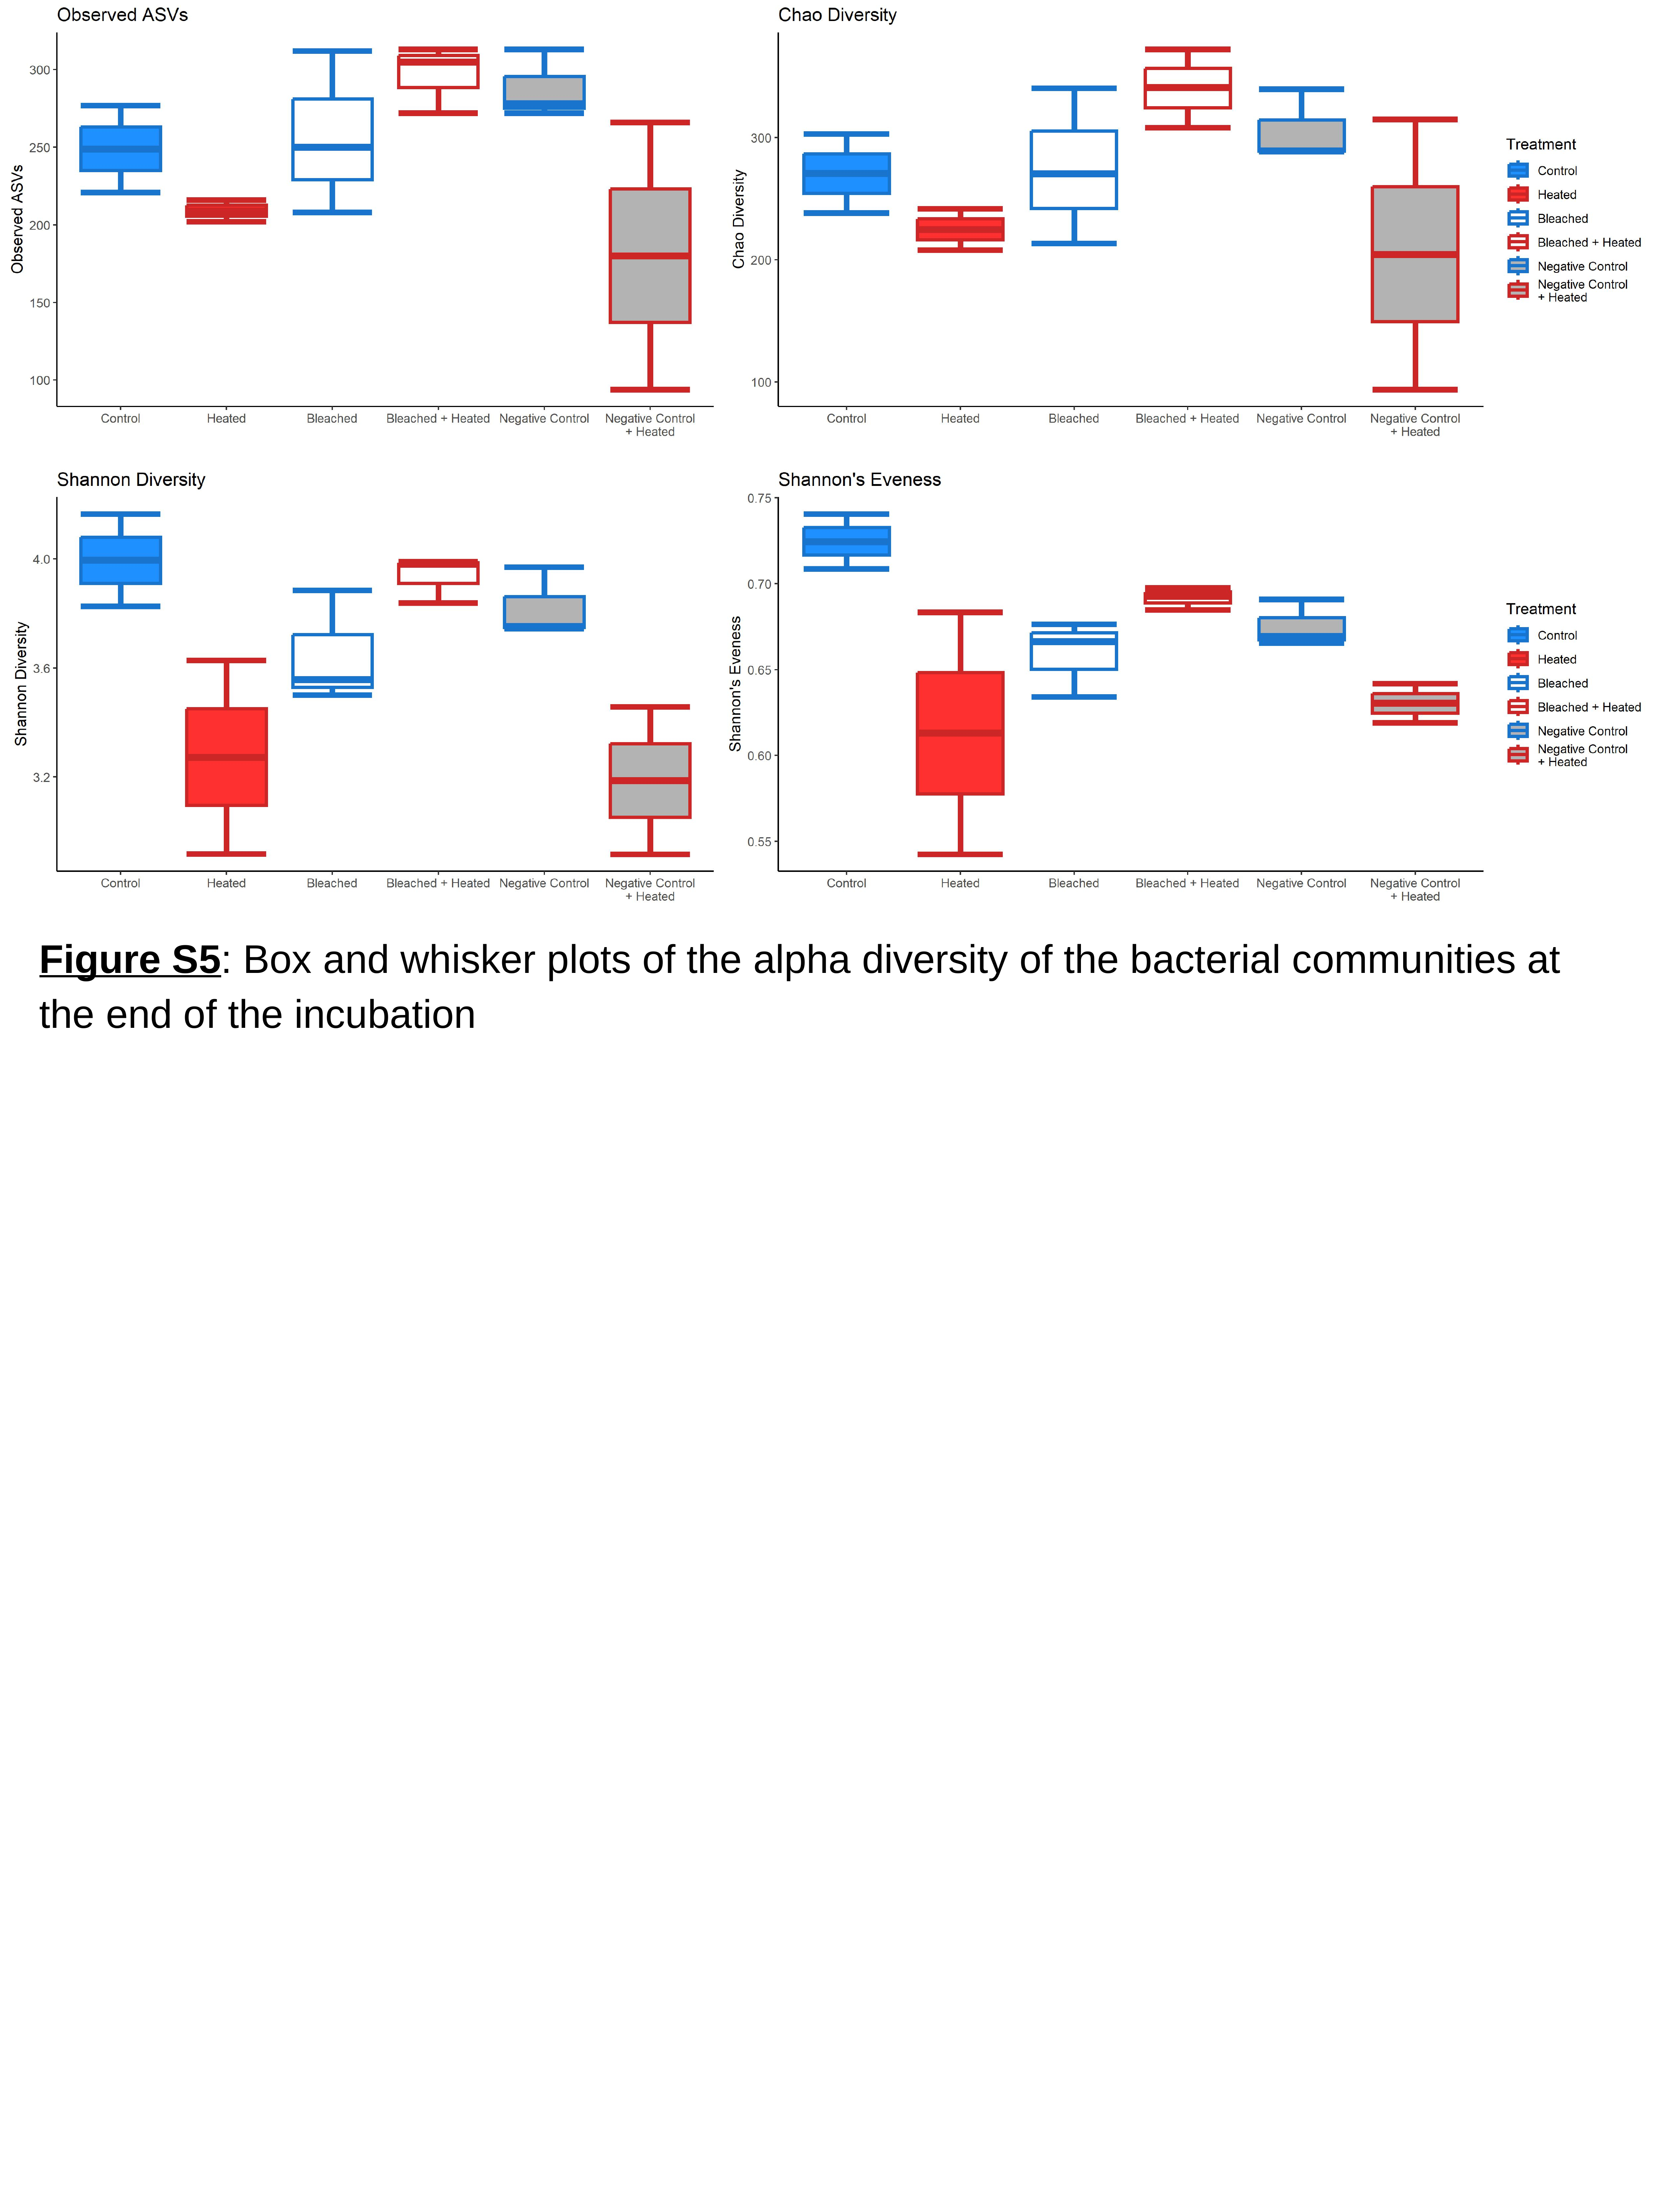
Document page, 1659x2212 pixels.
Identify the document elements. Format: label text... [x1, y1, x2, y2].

picture [0, 0, 1659, 929]
text_box Figure S5: Box and whisker plots of the alpha diversity of the bacterial communities at the end of the incubation [0, 933, 1659, 1075]
